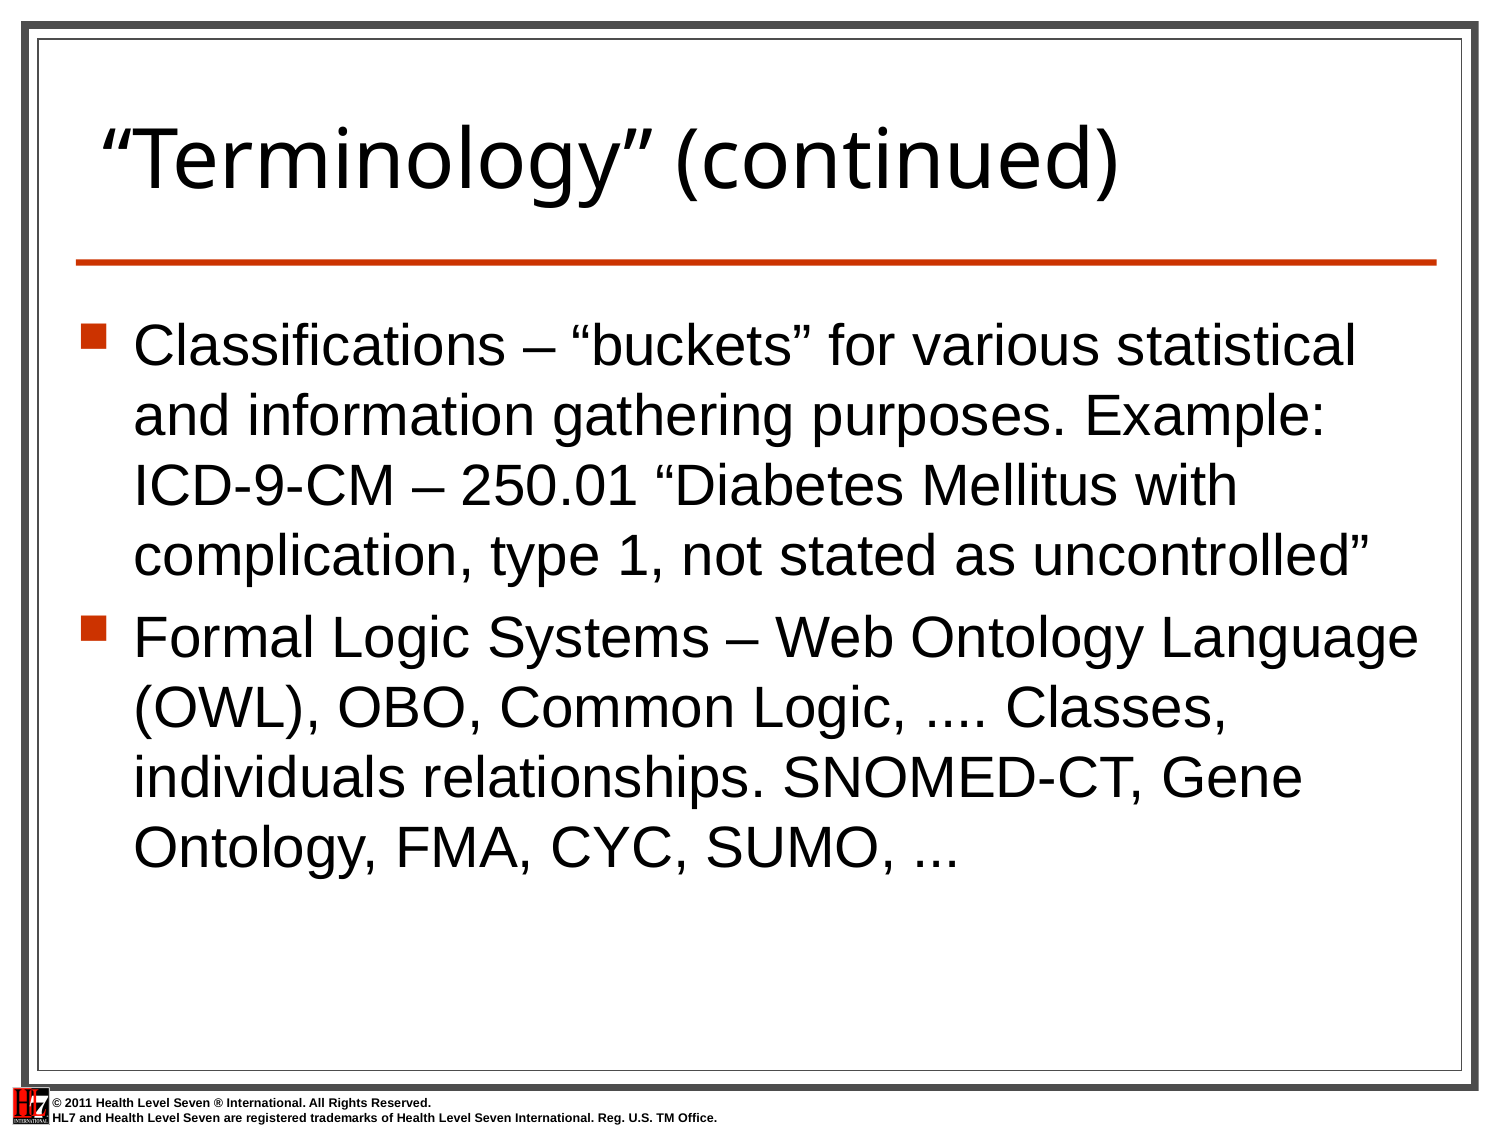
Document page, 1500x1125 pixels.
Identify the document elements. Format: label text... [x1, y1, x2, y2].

title “Terminology” (continued) [87, 77, 1426, 213]
list Classifications – “buckets” for various statistical and information gathering purposes. Example: ICD-9-CM – 250.01 “Diabetes Mellitus with complication, type 1, not stated as uncontrolled” Formal Logic Systems – Web Ontology Language (OWL), OBO, Common Logic, .... Classes, individuals relationships. SNOMED-CT, Gene Ontology, FMA, CYC, SUMO, ... [62, 299, 1438, 1026]
picture [12, 1087, 50, 1125]
